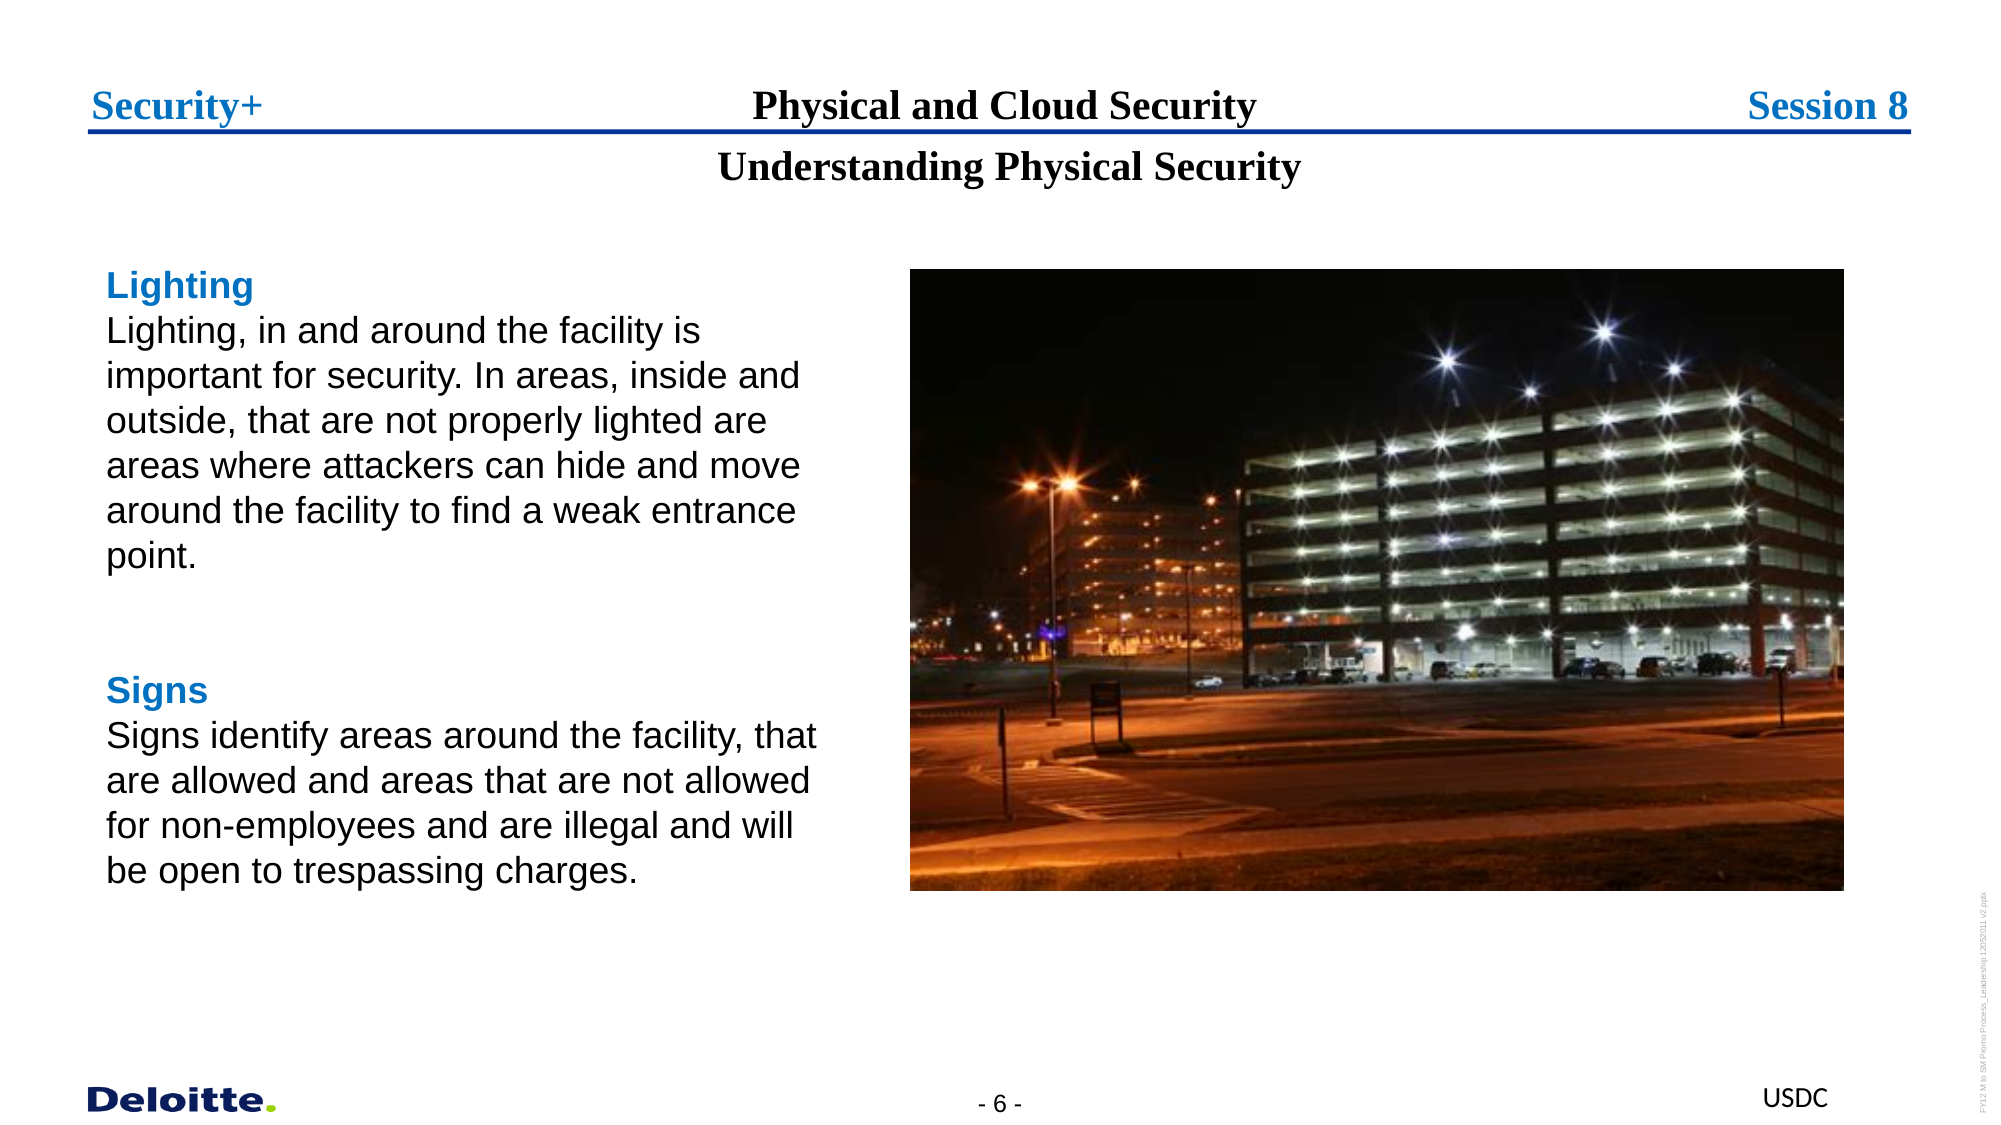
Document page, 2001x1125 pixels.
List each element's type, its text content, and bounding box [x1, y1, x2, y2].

text_box Lighting Lighting, in and around the facility is important for security. In areas, inside and outside, that are not properly lighted are areas where attackers can hide and move around the facility to find a weak entrance point. Signs Signs identify areas around the facility, that are allowed and areas that are not allowed for non-employees and are illegal and will be open to trespassing charges. [91, 253, 843, 899]
text_box Understanding Physical Security [660, 131, 1340, 197]
picture [910, 269, 1845, 891]
title Physical and Cloud Security [96, 77, 1915, 267]
picture [86, 1085, 277, 1113]
text_box Security+ [91, 78, 1909, 156]
